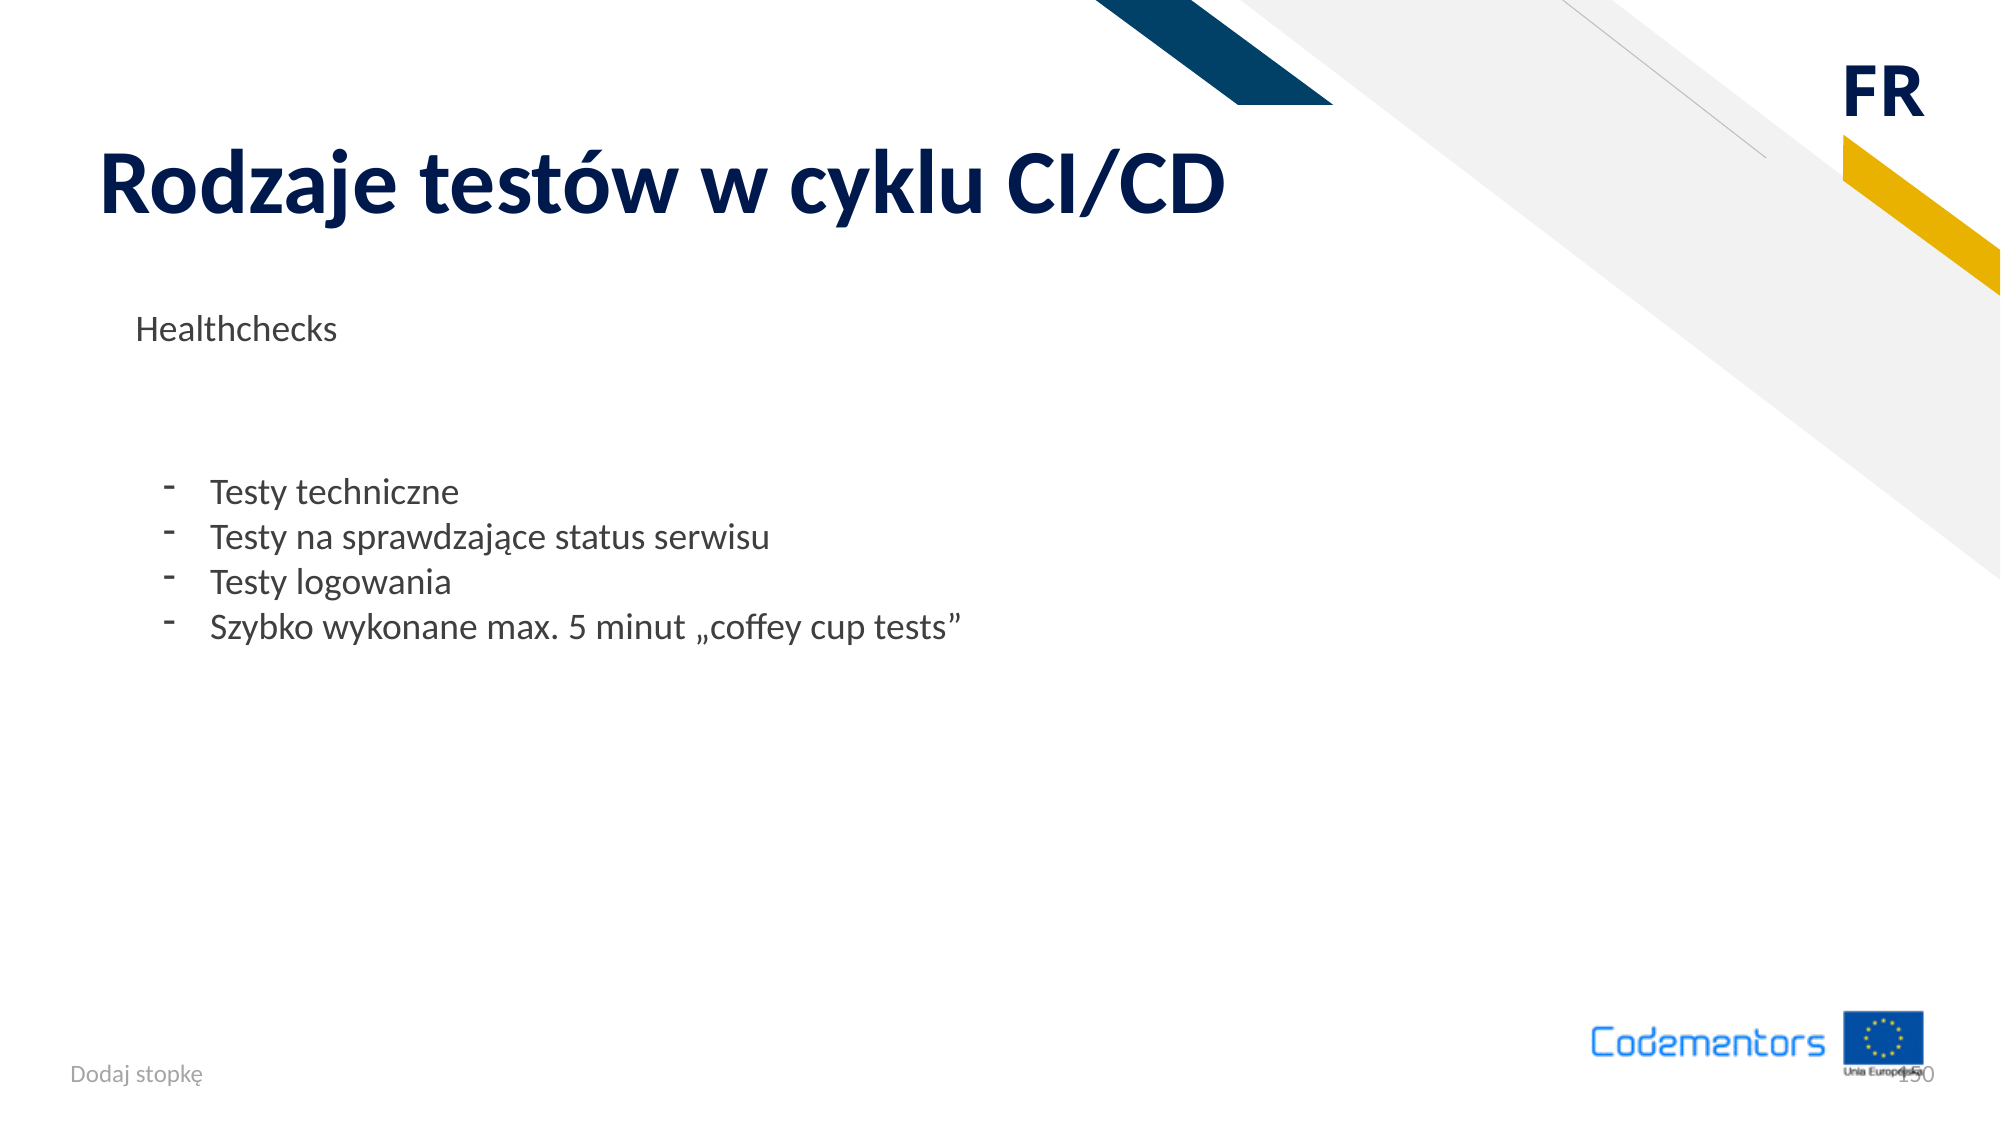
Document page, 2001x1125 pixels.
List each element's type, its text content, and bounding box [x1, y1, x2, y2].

picture [1591, 994, 1941, 1095]
slide_number 150 [1828, 1042, 1950, 1103]
text_box Healthchecks [120, 296, 776, 357]
title Rodzaje testów w cyklu CI/CD [85, 34, 1453, 234]
footer Dodaj stopkę [55, 1042, 731, 1103]
text_box Testy techniczne Testy na sprawdzające status serwisu Testy logowania Szybko wykonane max. 5 minut „coffey cup tests” [148, 459, 1565, 655]
